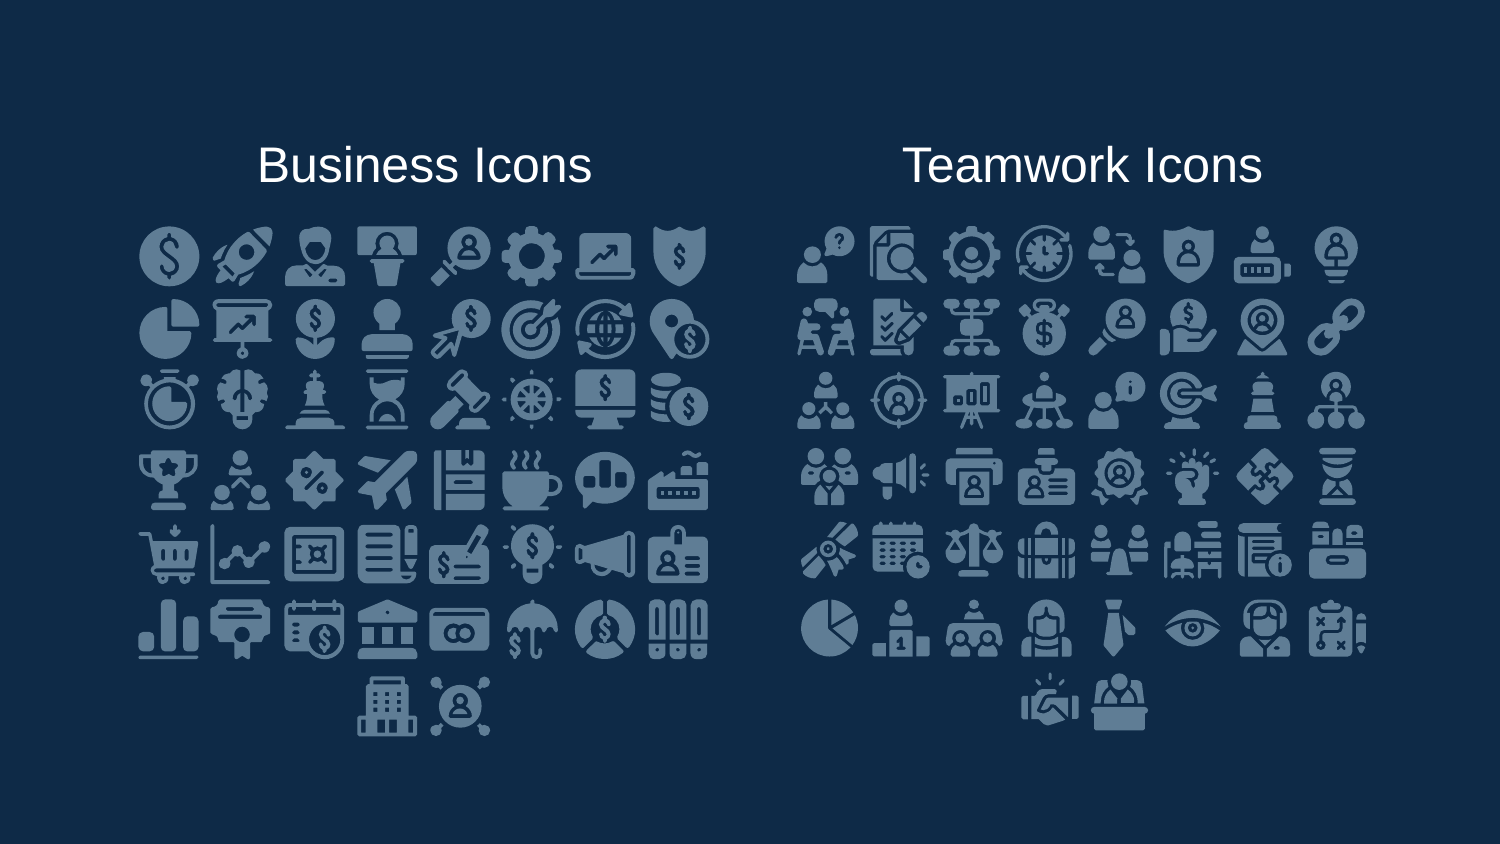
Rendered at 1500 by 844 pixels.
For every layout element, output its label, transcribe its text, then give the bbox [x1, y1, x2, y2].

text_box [357, 599, 418, 660]
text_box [796, 226, 855, 284]
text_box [210, 449, 271, 511]
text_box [284, 526, 345, 582]
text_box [430, 226, 491, 287]
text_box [1163, 226, 1214, 284]
text_box Business Icons [139, 117, 711, 197]
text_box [284, 599, 345, 660]
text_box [1159, 371, 1218, 430]
text_box [575, 451, 635, 509]
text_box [869, 225, 928, 284]
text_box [647, 450, 709, 511]
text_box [139, 298, 200, 360]
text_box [501, 369, 562, 430]
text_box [1164, 609, 1221, 647]
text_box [357, 524, 418, 584]
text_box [1318, 447, 1357, 506]
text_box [945, 447, 1003, 506]
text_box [1090, 673, 1149, 731]
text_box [502, 523, 563, 585]
text_box [210, 599, 271, 660]
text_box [1243, 371, 1282, 430]
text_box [942, 371, 1001, 430]
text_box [430, 676, 491, 737]
text_box [429, 524, 490, 584]
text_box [575, 369, 636, 430]
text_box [138, 599, 199, 660]
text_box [212, 226, 273, 287]
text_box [1017, 298, 1071, 356]
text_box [872, 452, 930, 501]
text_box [1015, 224, 1073, 283]
text_box [575, 233, 636, 280]
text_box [800, 521, 859, 579]
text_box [942, 225, 1001, 284]
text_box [796, 298, 856, 356]
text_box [1235, 447, 1295, 506]
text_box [649, 298, 710, 360]
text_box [502, 449, 563, 511]
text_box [1021, 599, 1072, 657]
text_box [945, 522, 1004, 577]
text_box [357, 450, 418, 510]
text_box [1307, 298, 1365, 356]
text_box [800, 447, 859, 506]
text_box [1165, 447, 1220, 506]
text_box [216, 369, 268, 430]
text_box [1087, 225, 1146, 284]
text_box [1090, 524, 1149, 576]
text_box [138, 450, 199, 511]
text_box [1314, 225, 1359, 284]
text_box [365, 369, 409, 430]
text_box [647, 524, 709, 584]
text_box [139, 226, 200, 287]
text_box [943, 298, 1001, 356]
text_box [501, 298, 563, 360]
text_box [429, 369, 492, 430]
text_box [872, 599, 930, 657]
text_box [653, 226, 706, 287]
text_box Teamwork Icons [797, 117, 1368, 197]
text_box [1236, 298, 1288, 356]
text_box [574, 599, 636, 660]
text_box [574, 530, 636, 578]
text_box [433, 449, 485, 511]
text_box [796, 371, 855, 430]
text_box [357, 226, 418, 287]
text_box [1159, 298, 1218, 356]
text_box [872, 521, 931, 579]
text_box [430, 298, 491, 359]
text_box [573, 298, 637, 360]
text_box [869, 371, 928, 430]
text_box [1239, 599, 1291, 657]
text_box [1015, 371, 1074, 430]
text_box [1233, 225, 1292, 284]
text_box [361, 298, 413, 360]
text_box [501, 226, 562, 287]
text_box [139, 369, 200, 430]
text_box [1087, 298, 1146, 356]
text_box [212, 299, 273, 359]
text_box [210, 523, 271, 585]
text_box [1090, 447, 1149, 506]
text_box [648, 599, 708, 660]
text_box [295, 298, 335, 359]
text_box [800, 599, 859, 657]
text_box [650, 372, 709, 427]
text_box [869, 298, 928, 356]
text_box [1017, 447, 1076, 506]
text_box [429, 607, 490, 651]
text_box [1237, 522, 1293, 577]
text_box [1308, 599, 1367, 657]
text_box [1021, 672, 1080, 726]
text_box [138, 523, 199, 585]
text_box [506, 599, 559, 660]
text_box [357, 676, 418, 737]
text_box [1163, 520, 1222, 579]
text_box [1103, 599, 1136, 657]
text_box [284, 226, 346, 287]
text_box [1307, 371, 1366, 430]
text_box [1308, 521, 1367, 579]
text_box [284, 369, 346, 430]
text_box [1087, 371, 1146, 430]
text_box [284, 450, 344, 510]
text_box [945, 599, 1004, 657]
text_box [1017, 521, 1076, 579]
